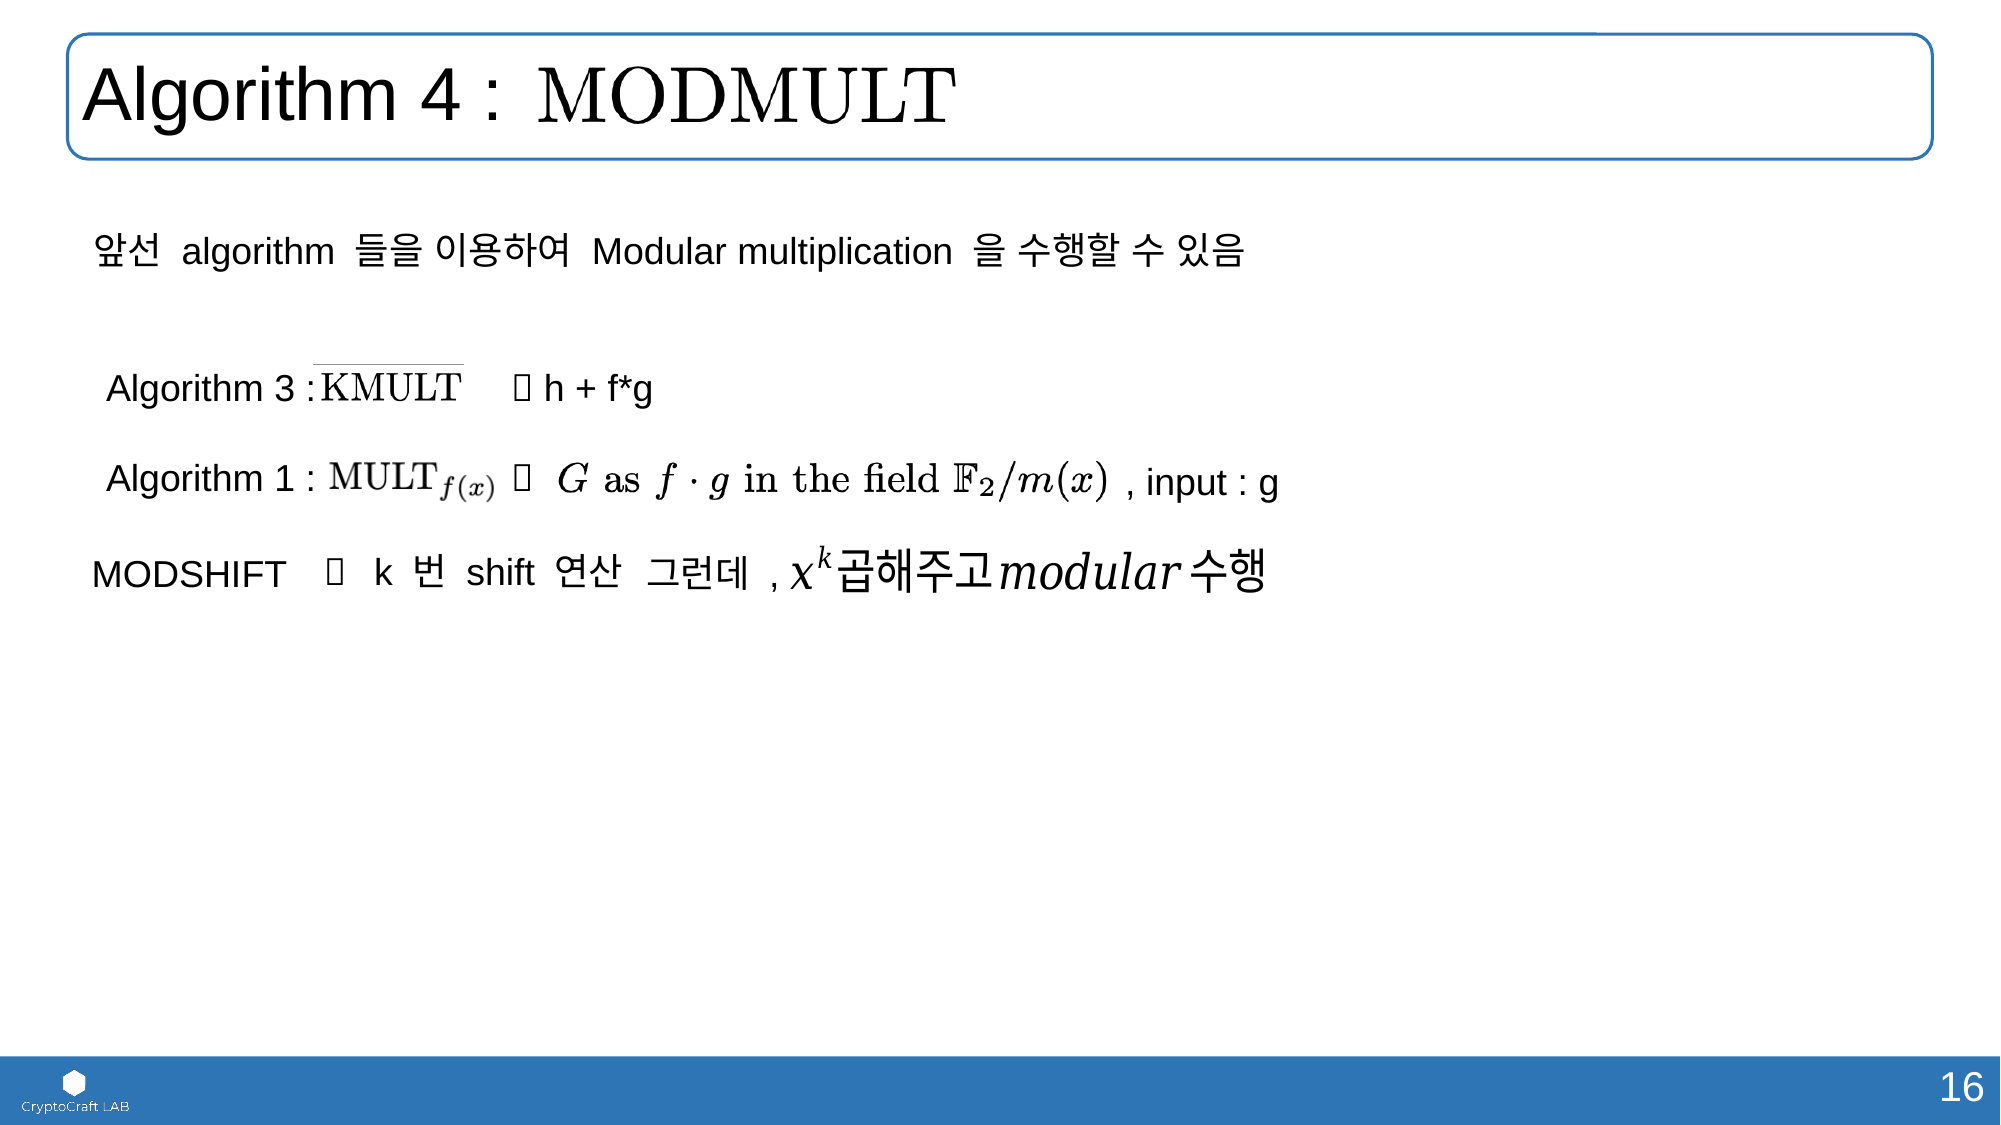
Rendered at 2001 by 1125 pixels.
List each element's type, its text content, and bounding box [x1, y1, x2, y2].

picture [526, 55, 964, 138]
text_box , input : g [1110, 450, 1295, 510]
text_box  [309, 540, 372, 601]
text_box 앞선 algorithm 들을 이용하여 Modular multiplication 을 수행할 수 있음 [78, 219, 1261, 280]
text_box 그런데 , [631, 542, 795, 602]
picture [548, 451, 1110, 510]
picture [13, 1061, 138, 1123]
picture [317, 456, 499, 505]
text_box Algorithm 3 :  h + f*g Algorithm 1 :  [91, 356, 669, 507]
text_box MODSHIFT [76, 542, 313, 602]
text_box k 번 shift 연산 [359, 540, 639, 600]
picture [313, 364, 464, 408]
title Algorithm 4 : [67, 34, 1933, 160]
